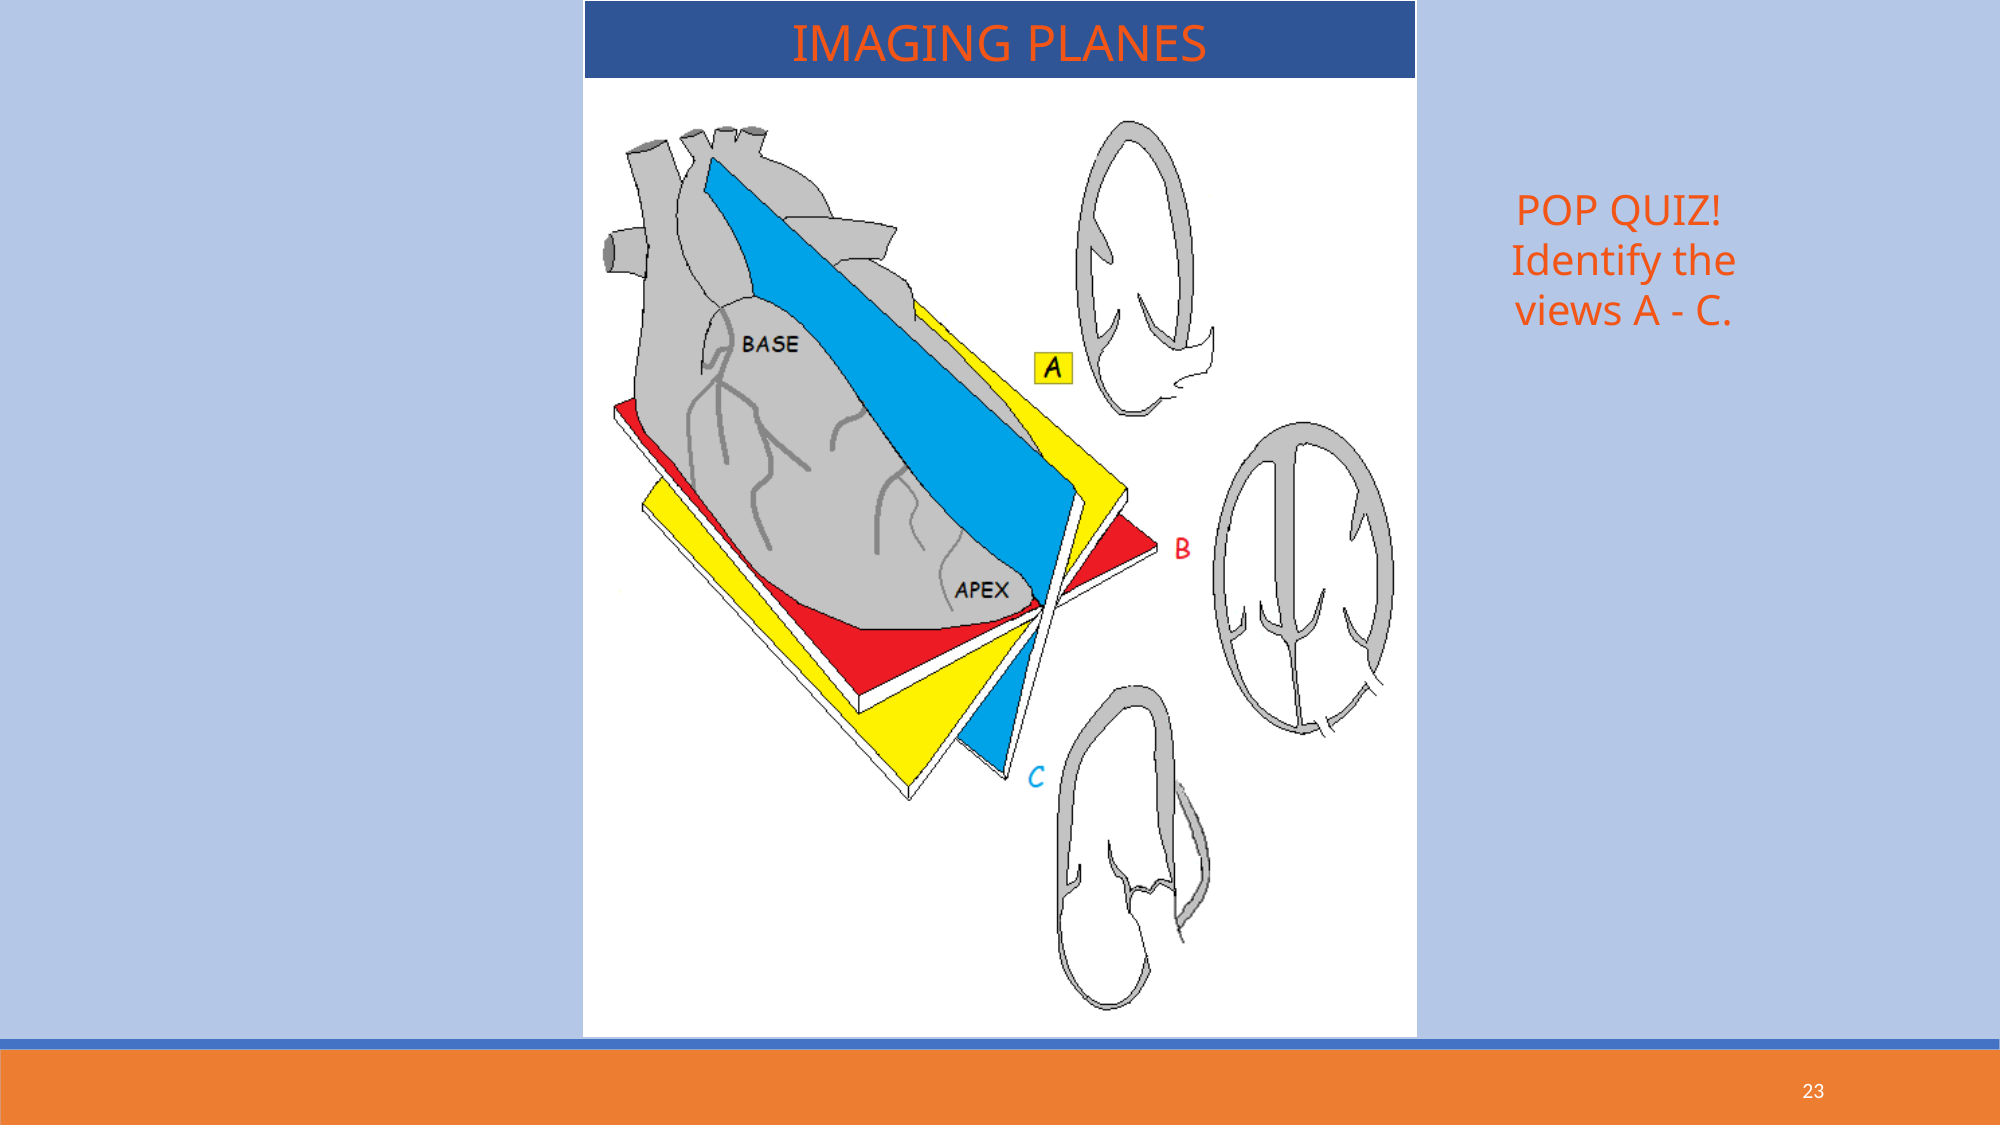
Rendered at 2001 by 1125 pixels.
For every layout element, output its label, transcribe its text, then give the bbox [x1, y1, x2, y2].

table_cell [585, 79, 1415, 1035]
table_header IMAGING PLANES [585, 1, 1415, 78]
text_box POP QUIZ! Identify the views A - C. [1448, 176, 1799, 341]
slide_number 23 [1624, 1059, 1840, 1120]
picture [590, 104, 1410, 1021]
